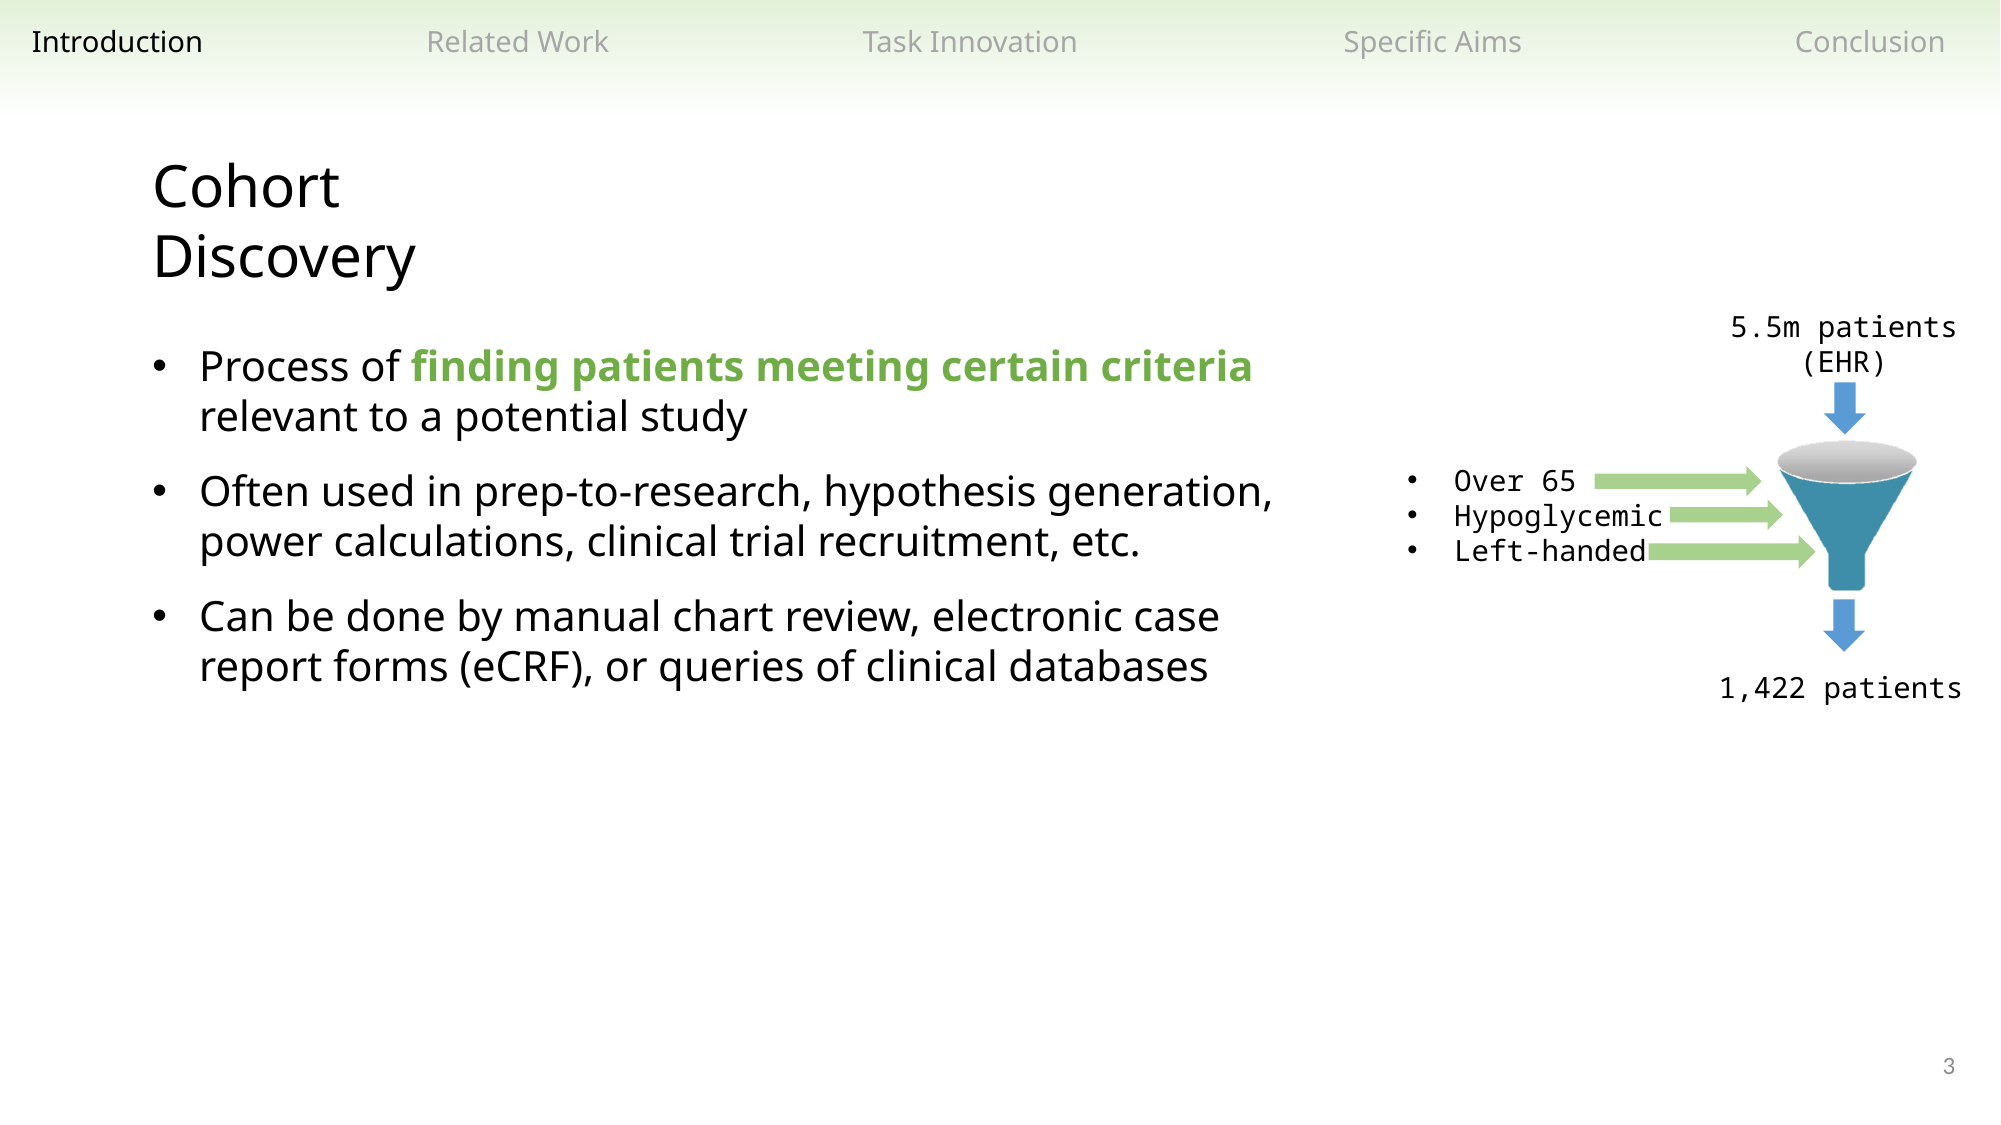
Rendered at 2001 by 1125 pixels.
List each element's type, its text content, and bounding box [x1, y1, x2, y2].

slide_number 3 [1520, 1035, 1971, 1096]
picture [1754, 427, 1934, 609]
text_box [1668, 506, 1754, 524]
text_box 1,422 patients [1703, 661, 1979, 712]
text_box Process of finding patients meeting certain criteria relevant to a potential study Often used in prep-to-research, hypothesis generation, power calculations, clinical trial recruitment, etc. Can be done by manual chart review, electronic case report forms (eCRF), or queries of clinical databases [137, 332, 1310, 698]
text_box 5.5m patients (EHR) [1715, 301, 1973, 386]
text_box [1647, 542, 1754, 562]
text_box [24, 15, 1958, 67]
text_box Cohort Discovery [137, 141, 619, 297]
text_box Over 65 Hypoglycemic Left-handed [1392, 454, 1679, 610]
text_box [1593, 463, 1754, 500]
text_box [1821, 386, 1869, 427]
text_box [1820, 609, 1868, 654]
